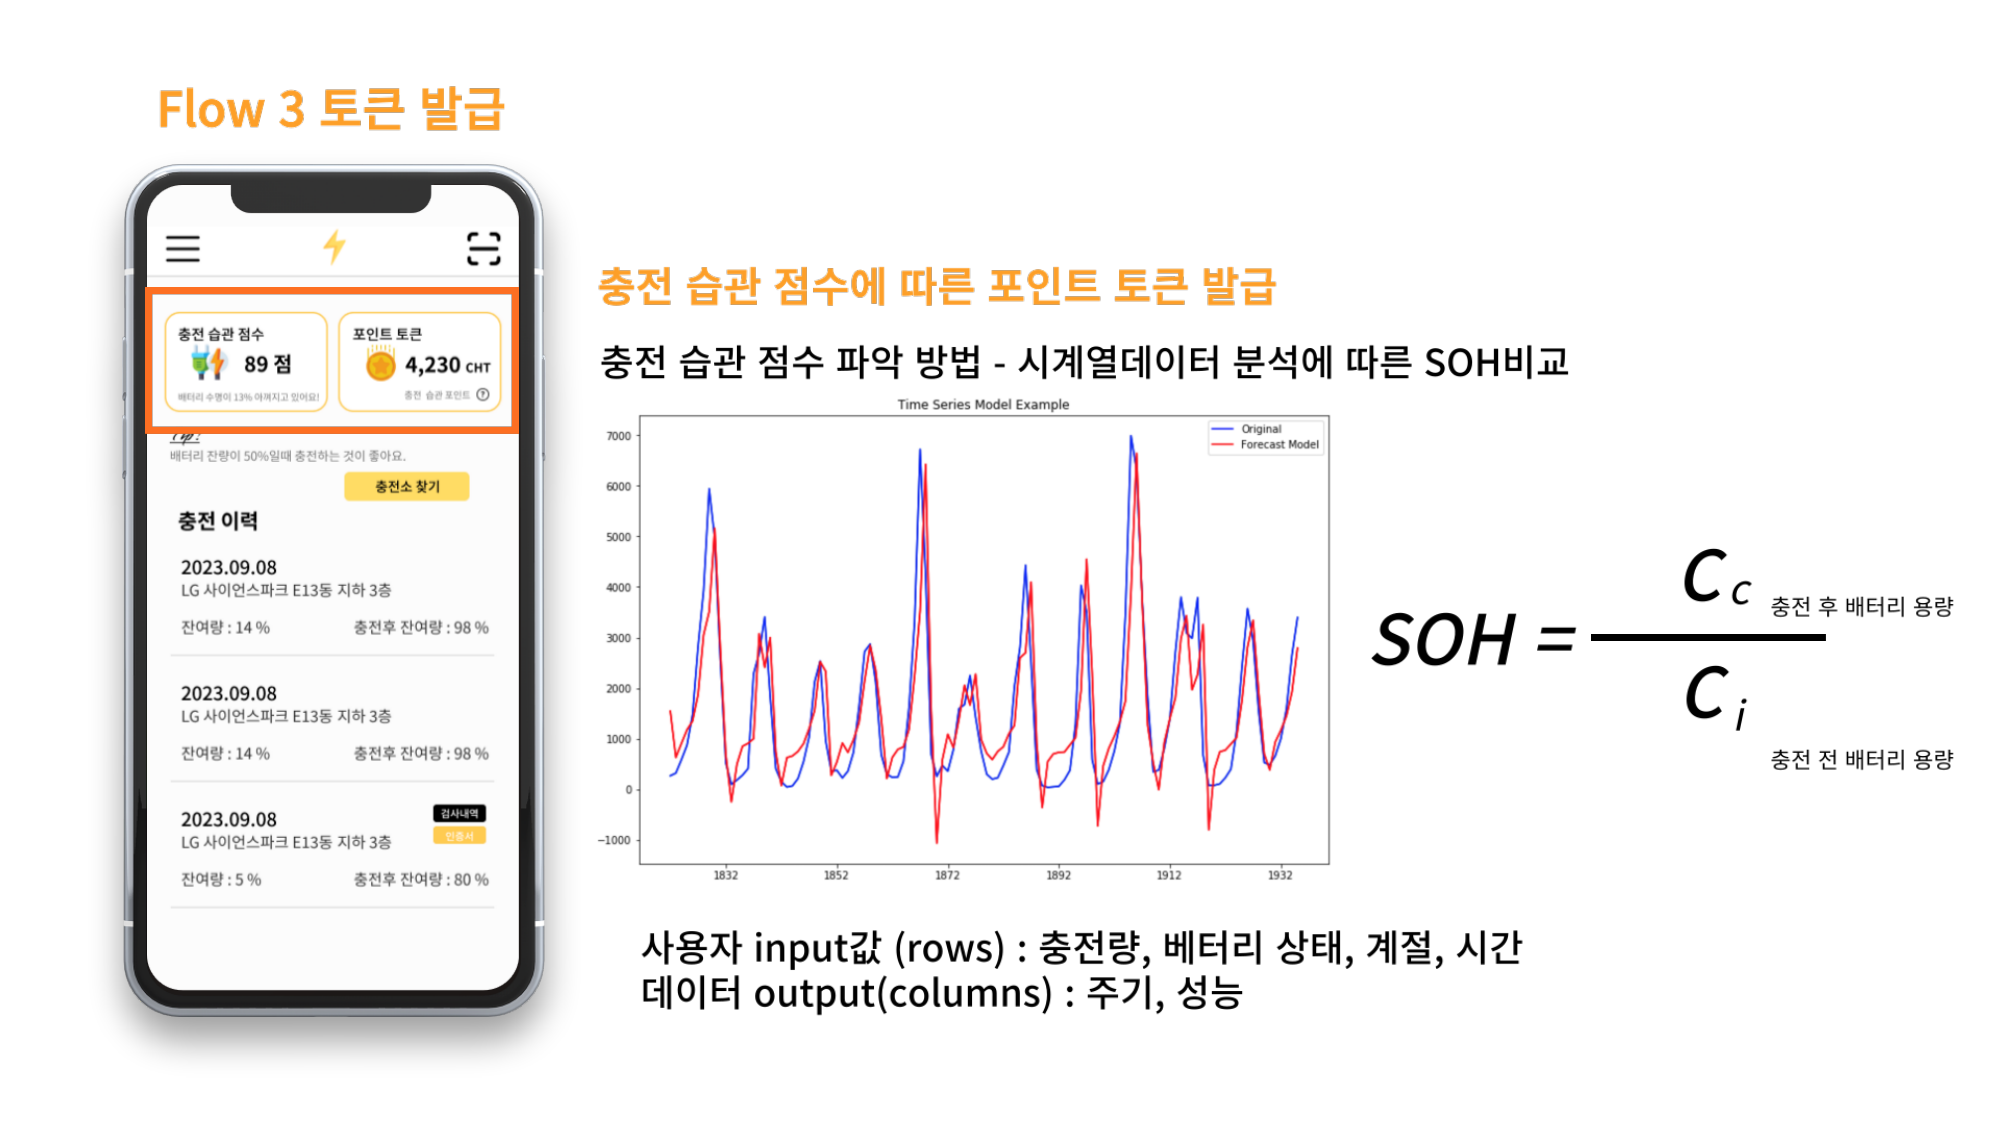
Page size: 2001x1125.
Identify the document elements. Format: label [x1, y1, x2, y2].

picture [1343, 479, 1977, 806]
text_box [1656, 634, 1760, 641]
picture [0, 0, 1619, 1125]
text_box [122, 188, 546, 1017]
text_box [145, 287, 519, 435]
text_box [1580, 641, 1821, 744]
text_box [595, 423, 1342, 888]
text_box [1578, 524, 1819, 622]
